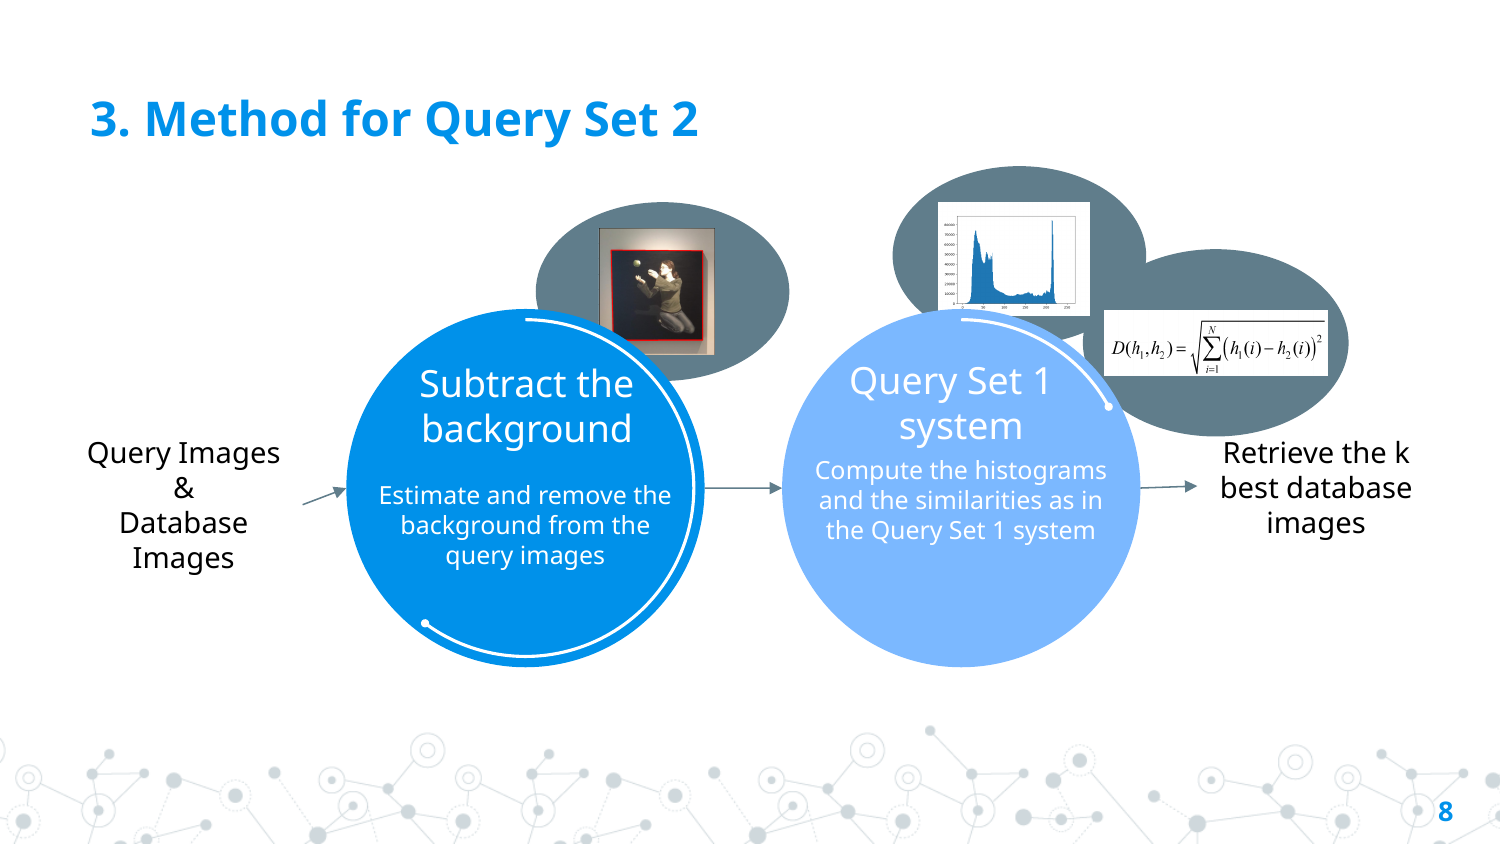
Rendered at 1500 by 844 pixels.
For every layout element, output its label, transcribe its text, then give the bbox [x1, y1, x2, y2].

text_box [346, 308, 705, 668]
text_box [781, 308, 1141, 668]
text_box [1140, 485, 1198, 489]
picture [0, 0, 1500, 844]
title 3. Method for Query Set 2 [75, 67, 1425, 162]
text_box [1125, 249, 1349, 436]
text_box Retrieve the k best database images [1197, 419, 1435, 555]
text_box [892, 166, 1147, 307]
text_box [535, 202, 790, 375]
text_box Query Images & Database Images [64, 419, 303, 590]
slide_number ‹#› [1378, 779, 1469, 844]
